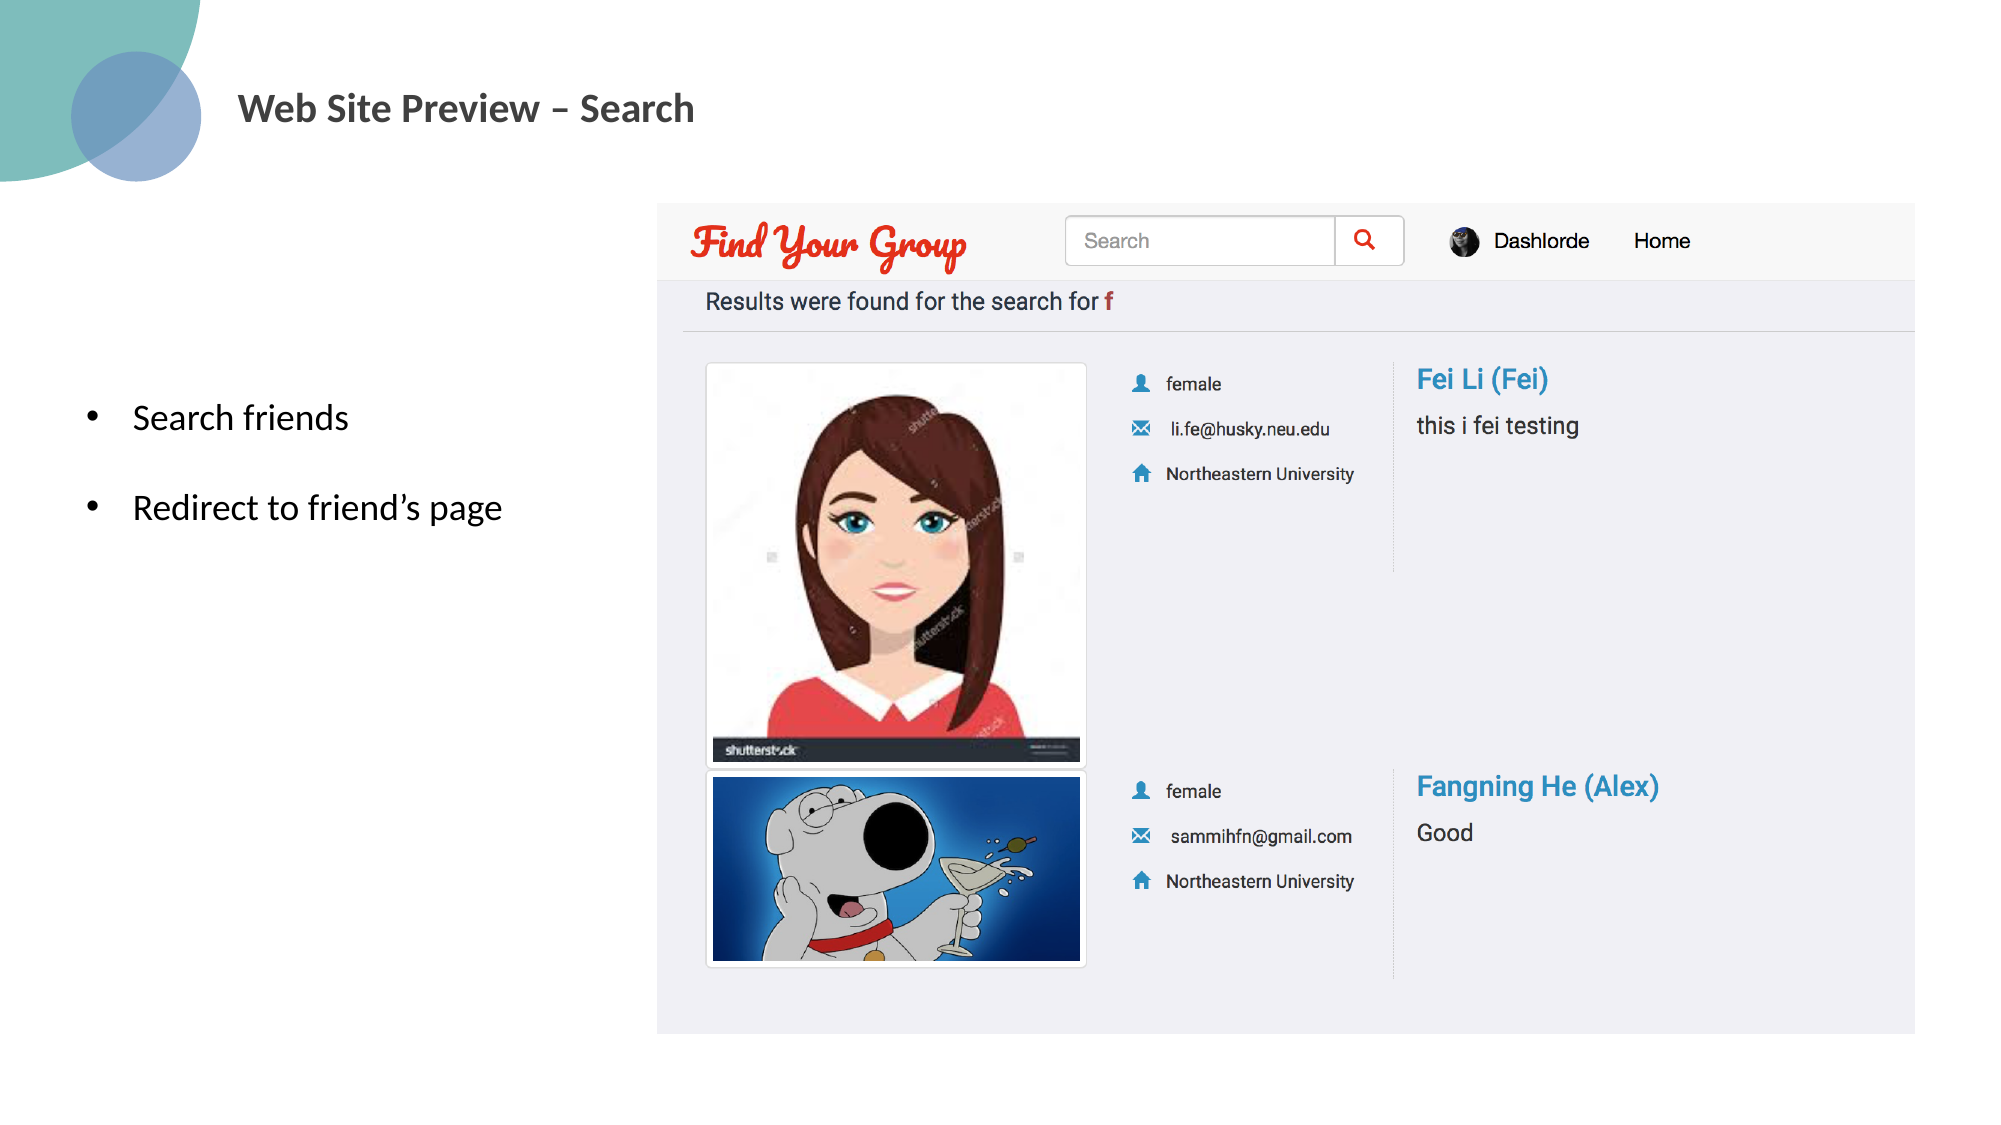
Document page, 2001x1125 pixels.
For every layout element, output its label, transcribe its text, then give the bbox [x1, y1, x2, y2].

text_box Search friends Redirect to friend’s page [71, 340, 598, 536]
picture [657, 203, 1915, 1034]
text_box [0, 0, 202, 183]
text_box [70, 50, 203, 183]
text_box Web Site Preview – Search [222, 73, 711, 139]
